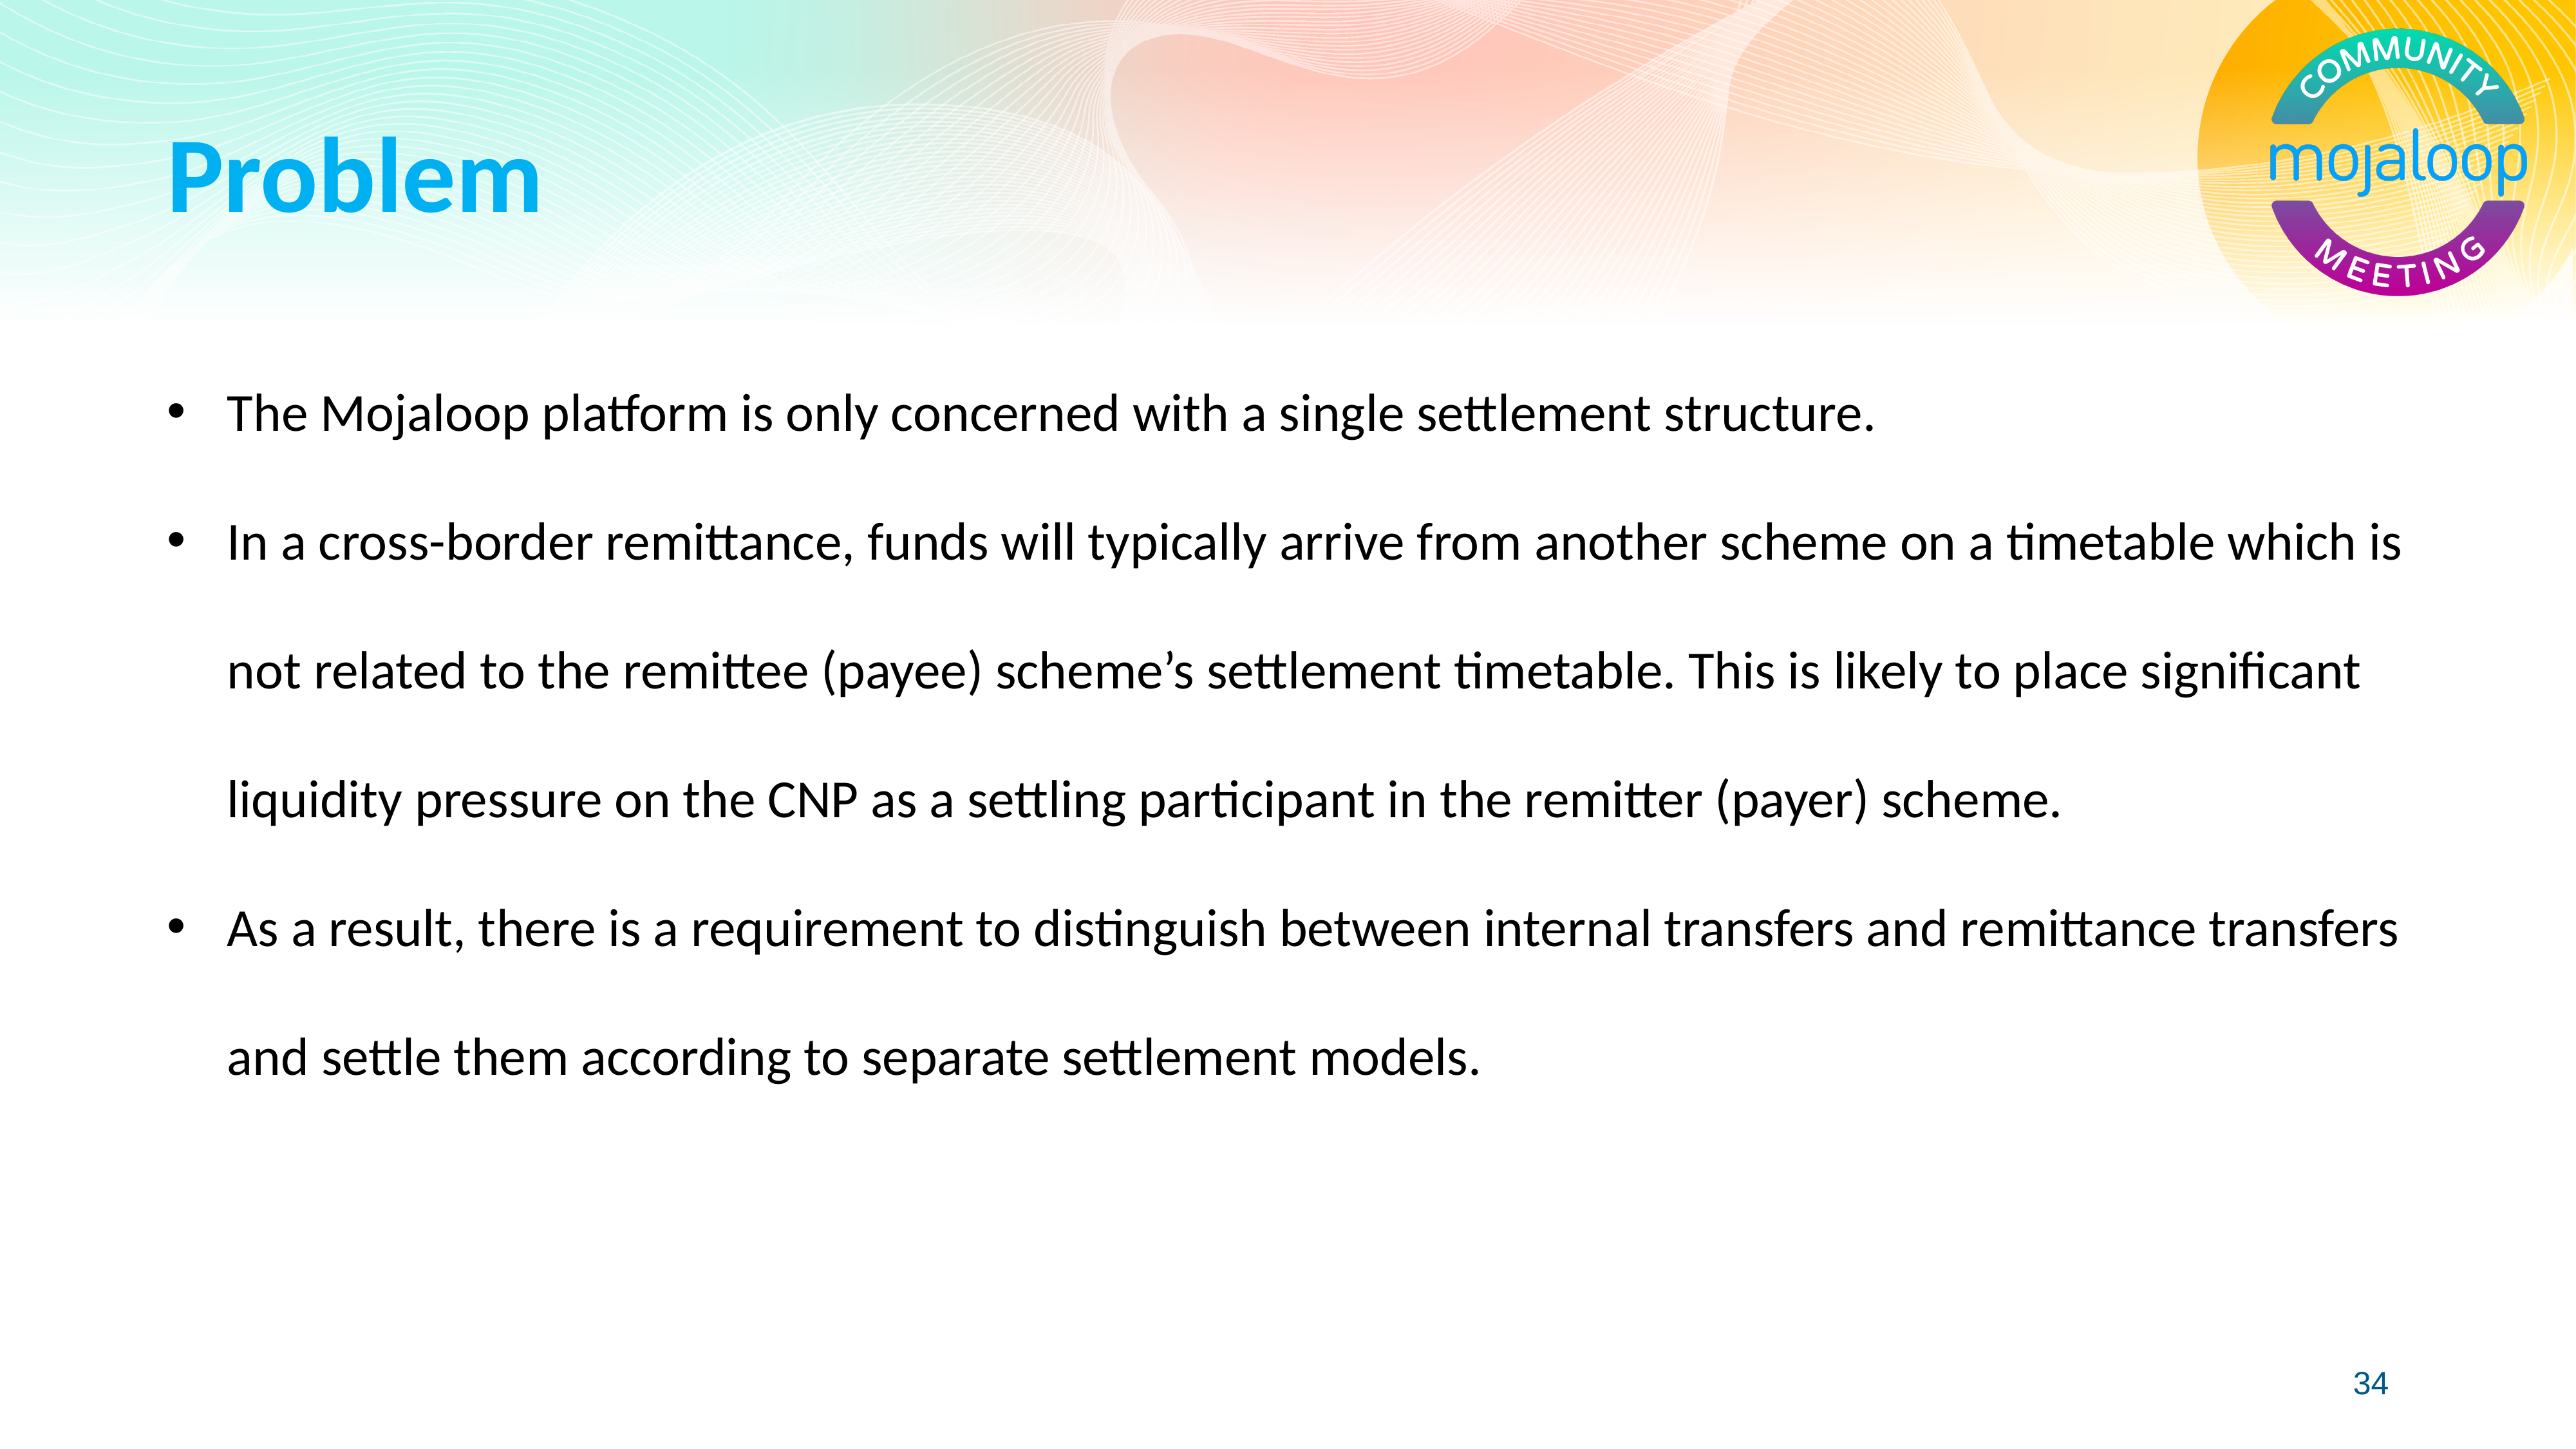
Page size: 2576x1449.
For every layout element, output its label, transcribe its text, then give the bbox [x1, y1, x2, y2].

text_box The Mojaloop platform is only concerned with a single settlement structure. In a cross-border remittance, funds will typically arrive from another scheme on a timetable which is not related to the remittee (payee) scheme’s settlement timetable. This is likely to place significant liquidity pressure on the CNP as a settling participant in the remitter (payer) scheme. As a result, there is a requirement to distinguish between internal transfers and remittance transfers and settle them according to separate settlement models. [157, 308, 2437, 1091]
slide_number 34 [1819, 1343, 2399, 1421]
picture [0, 0, 2576, 1343]
text_box Problem [157, 50, 2150, 305]
